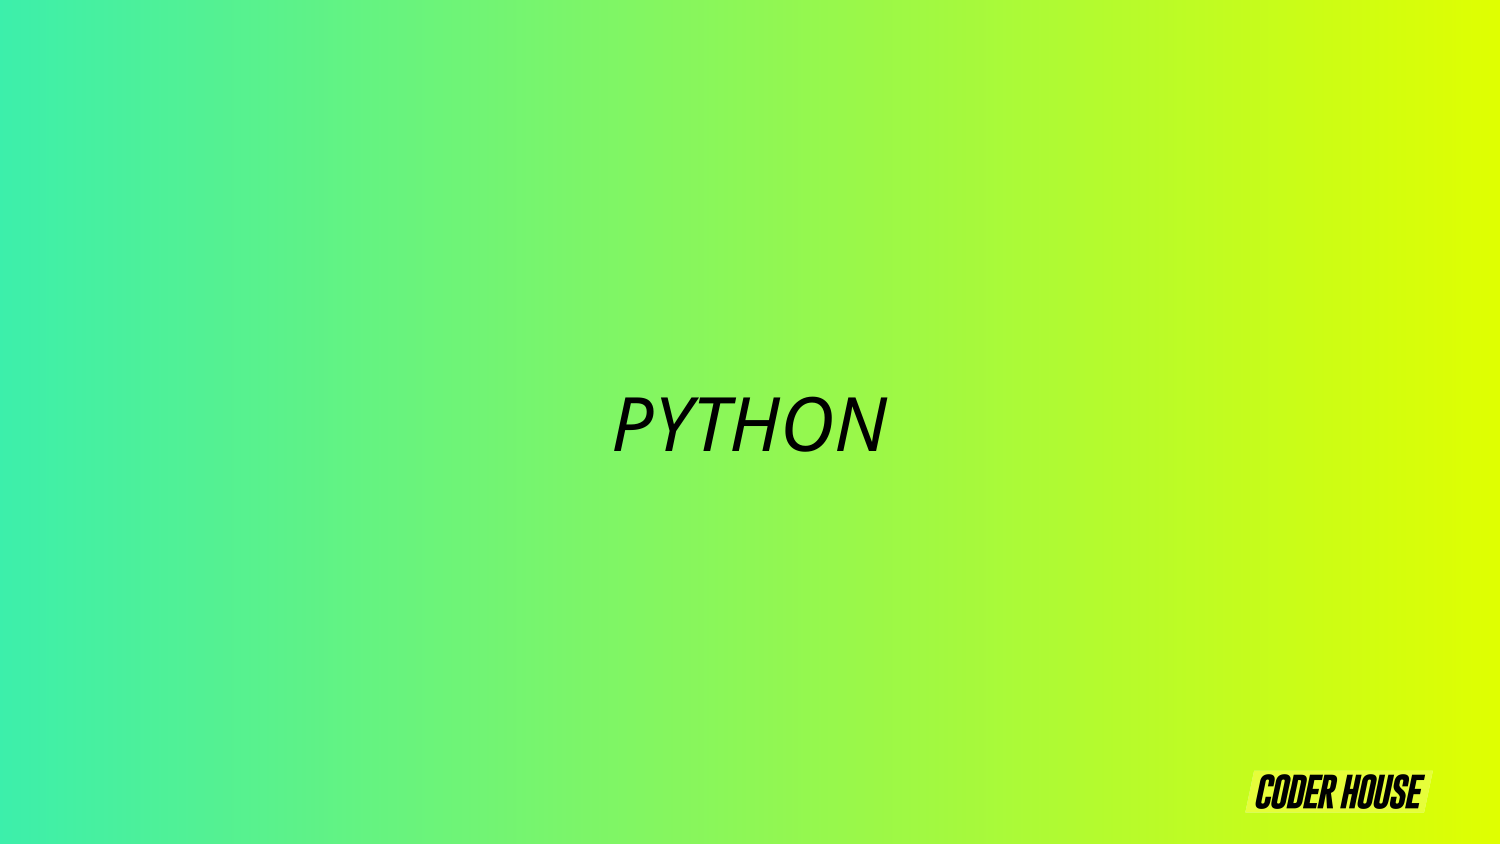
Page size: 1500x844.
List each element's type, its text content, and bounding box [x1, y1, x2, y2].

picture [1241, 764, 1437, 819]
text_box PYTHON [358, 340, 1142, 503]
